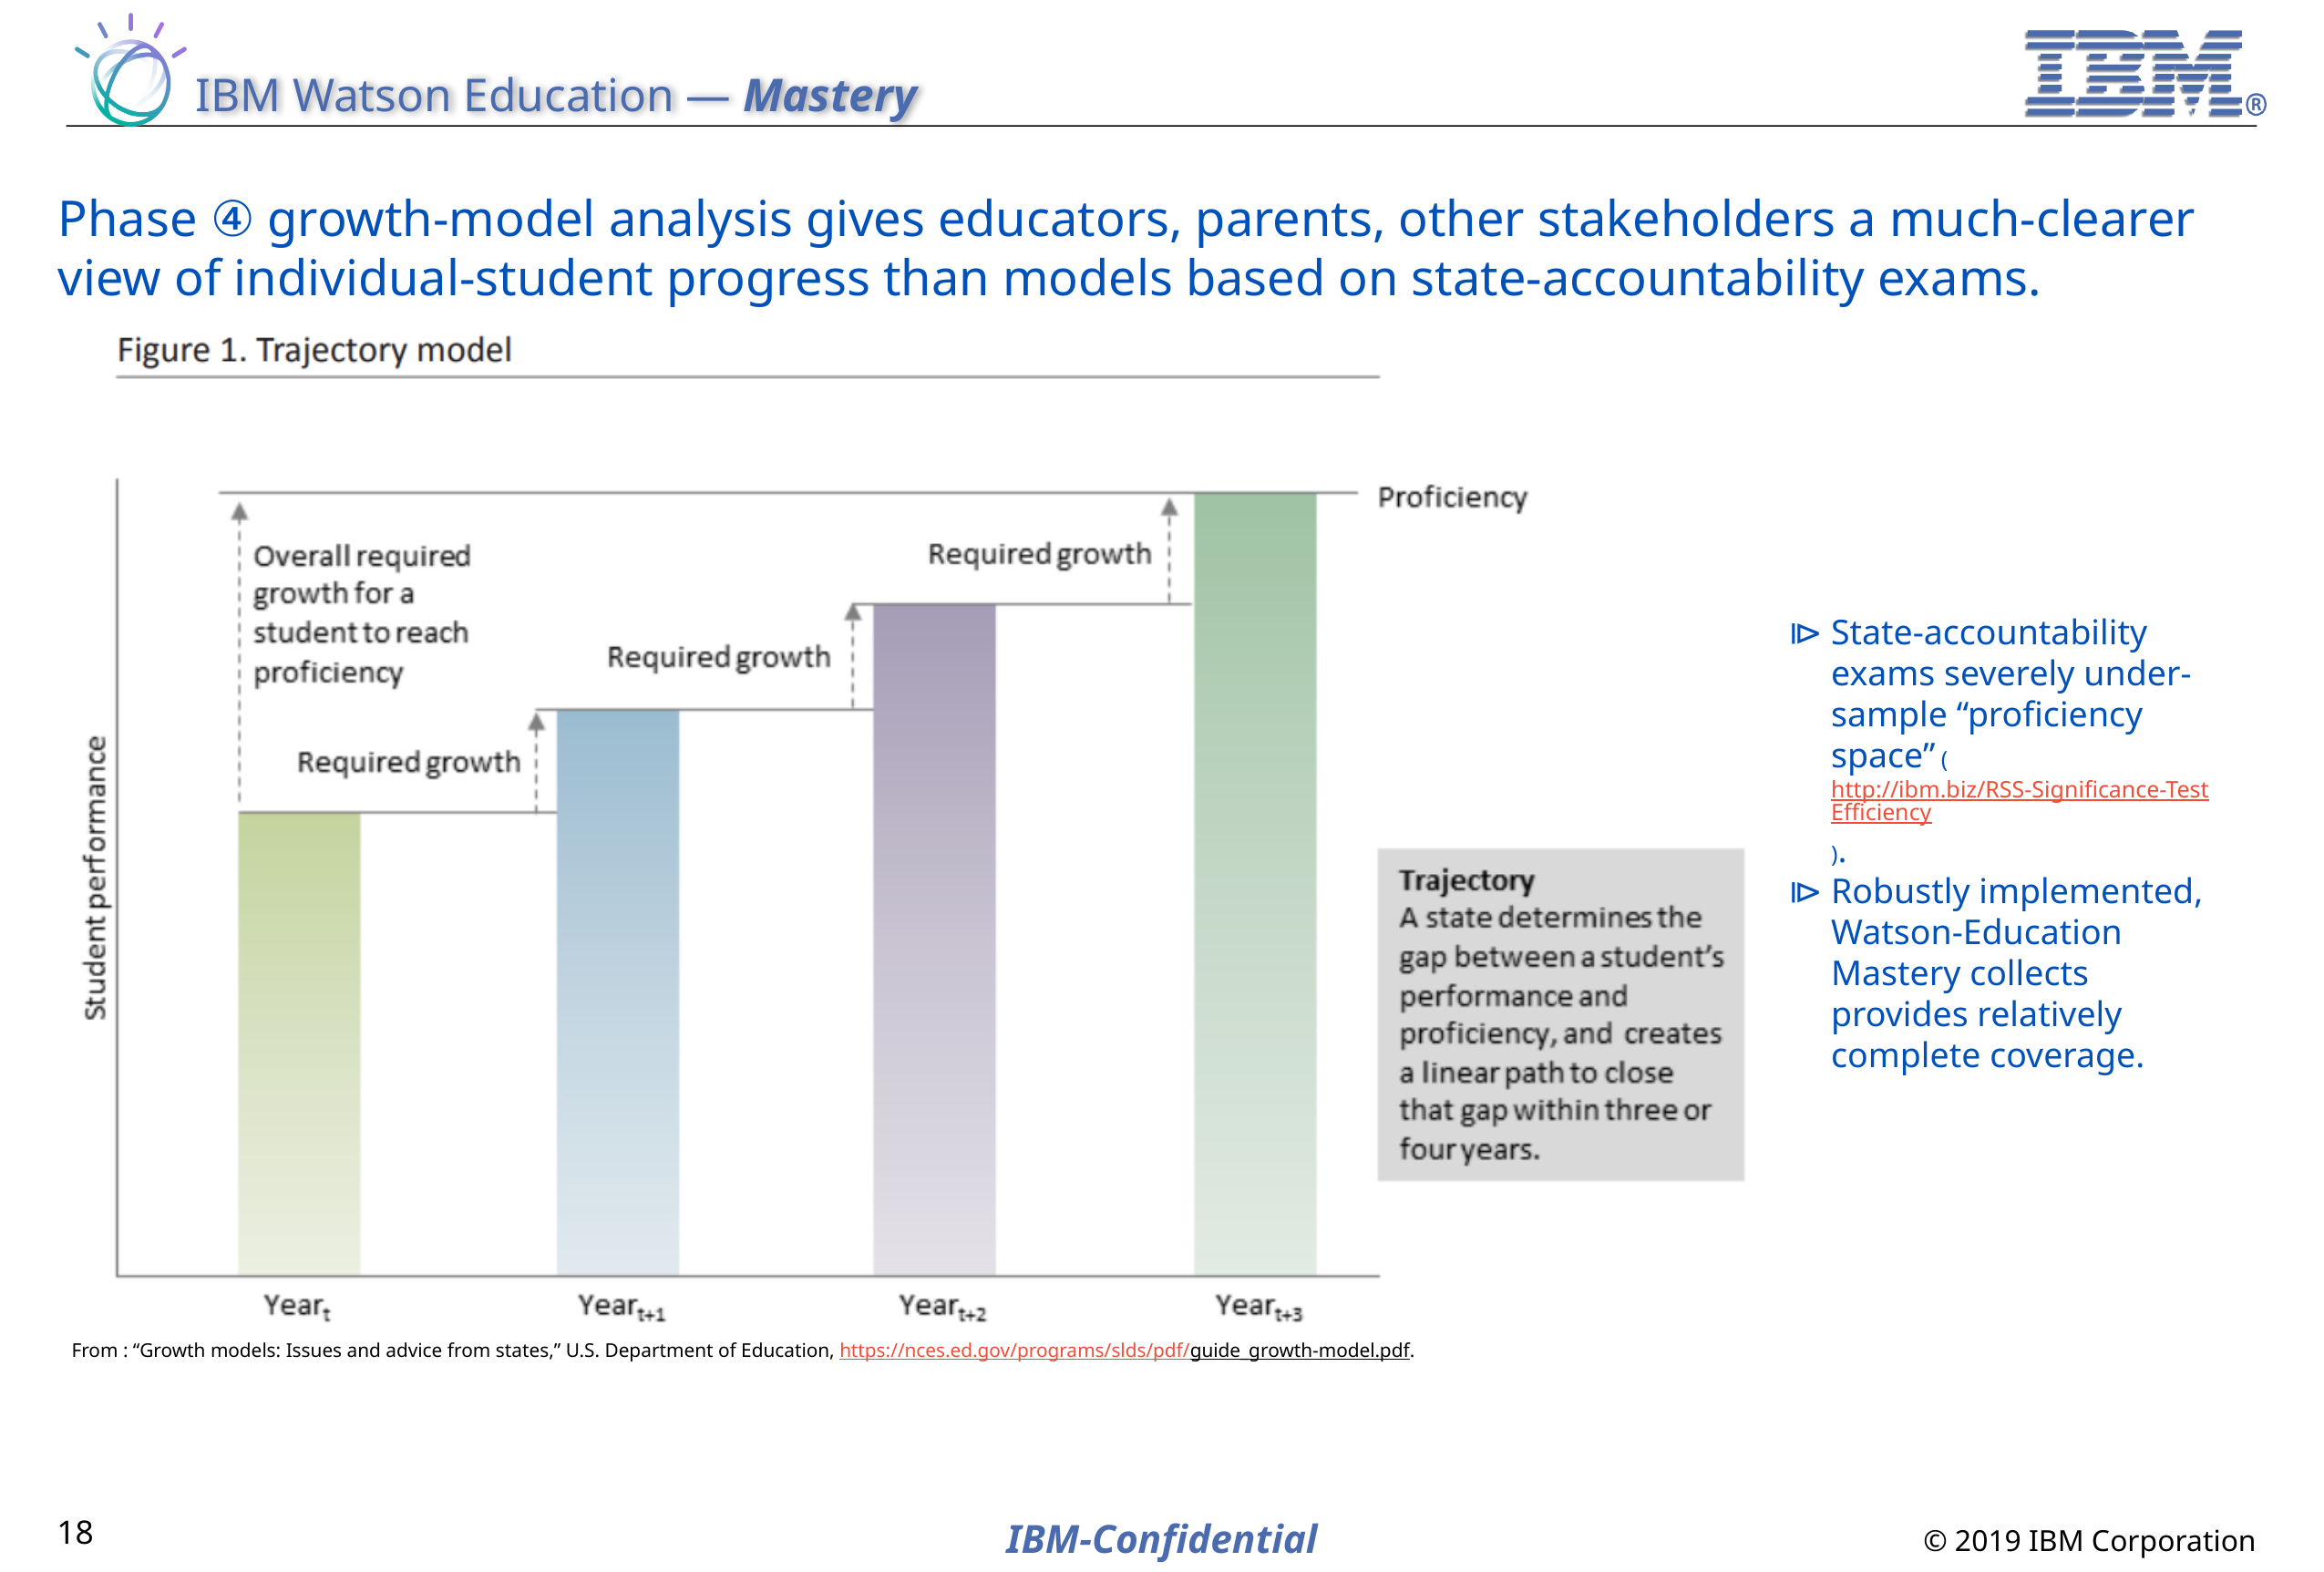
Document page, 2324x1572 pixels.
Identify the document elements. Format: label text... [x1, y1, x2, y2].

title Phase ④ growth-model analysis gives educators, parents, other stakeholders a much-clearer view of individual-student progress than models based on state-accountability exams. [57, 139, 2267, 313]
text_box From : “Growth models: Issues and advice from states,” U.S. Department of Education, https://nces.ed.gov/programs/slds/pdf/guide_growth-model.pdf. [57, 1358, 1496, 1371]
picture [2023, 30, 2267, 118]
text_box State-accountability exams severely under-sample “proficiency space” (http://ibm.biz/RSS-Significance-TestEfficiency). Robustly implemented, Watson-Education Mastery collects provides relatively complete coverage. [1780, 603, 2235, 1059]
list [57, 312, 1775, 1351]
picture [75, 13, 187, 127]
